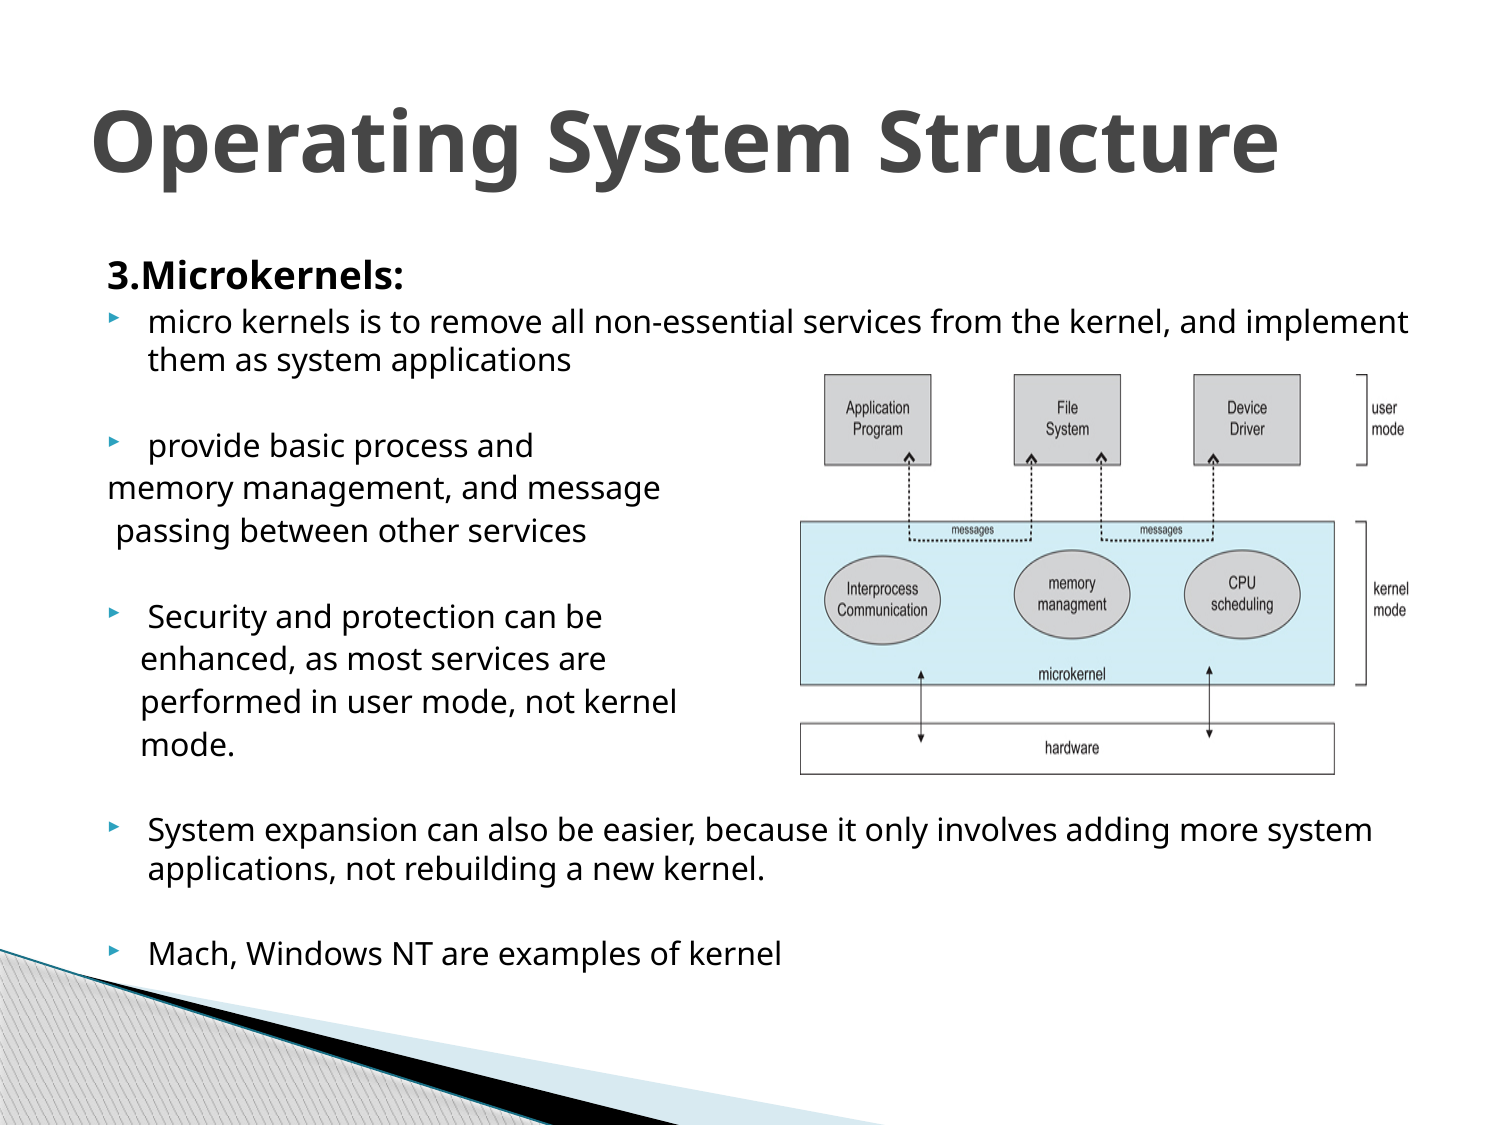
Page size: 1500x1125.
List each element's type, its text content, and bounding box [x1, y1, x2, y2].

title Operating System Structure [75, 45, 1425, 233]
picture [799, 374, 1410, 776]
list 3.Microkernels: micro kernels is to remove all non-essential services from the kernel, and implement them as system applications provide basic process and memory management, and message passing between other services Security and protection can be enhanced, as most services are performed in user mode, not kernel mode. System expansion can also be easier, because it only involves adding more system applications, not rebuilding a new kernel. Mach, Windows NT are examples of kernel [75, 243, 1425, 986]
